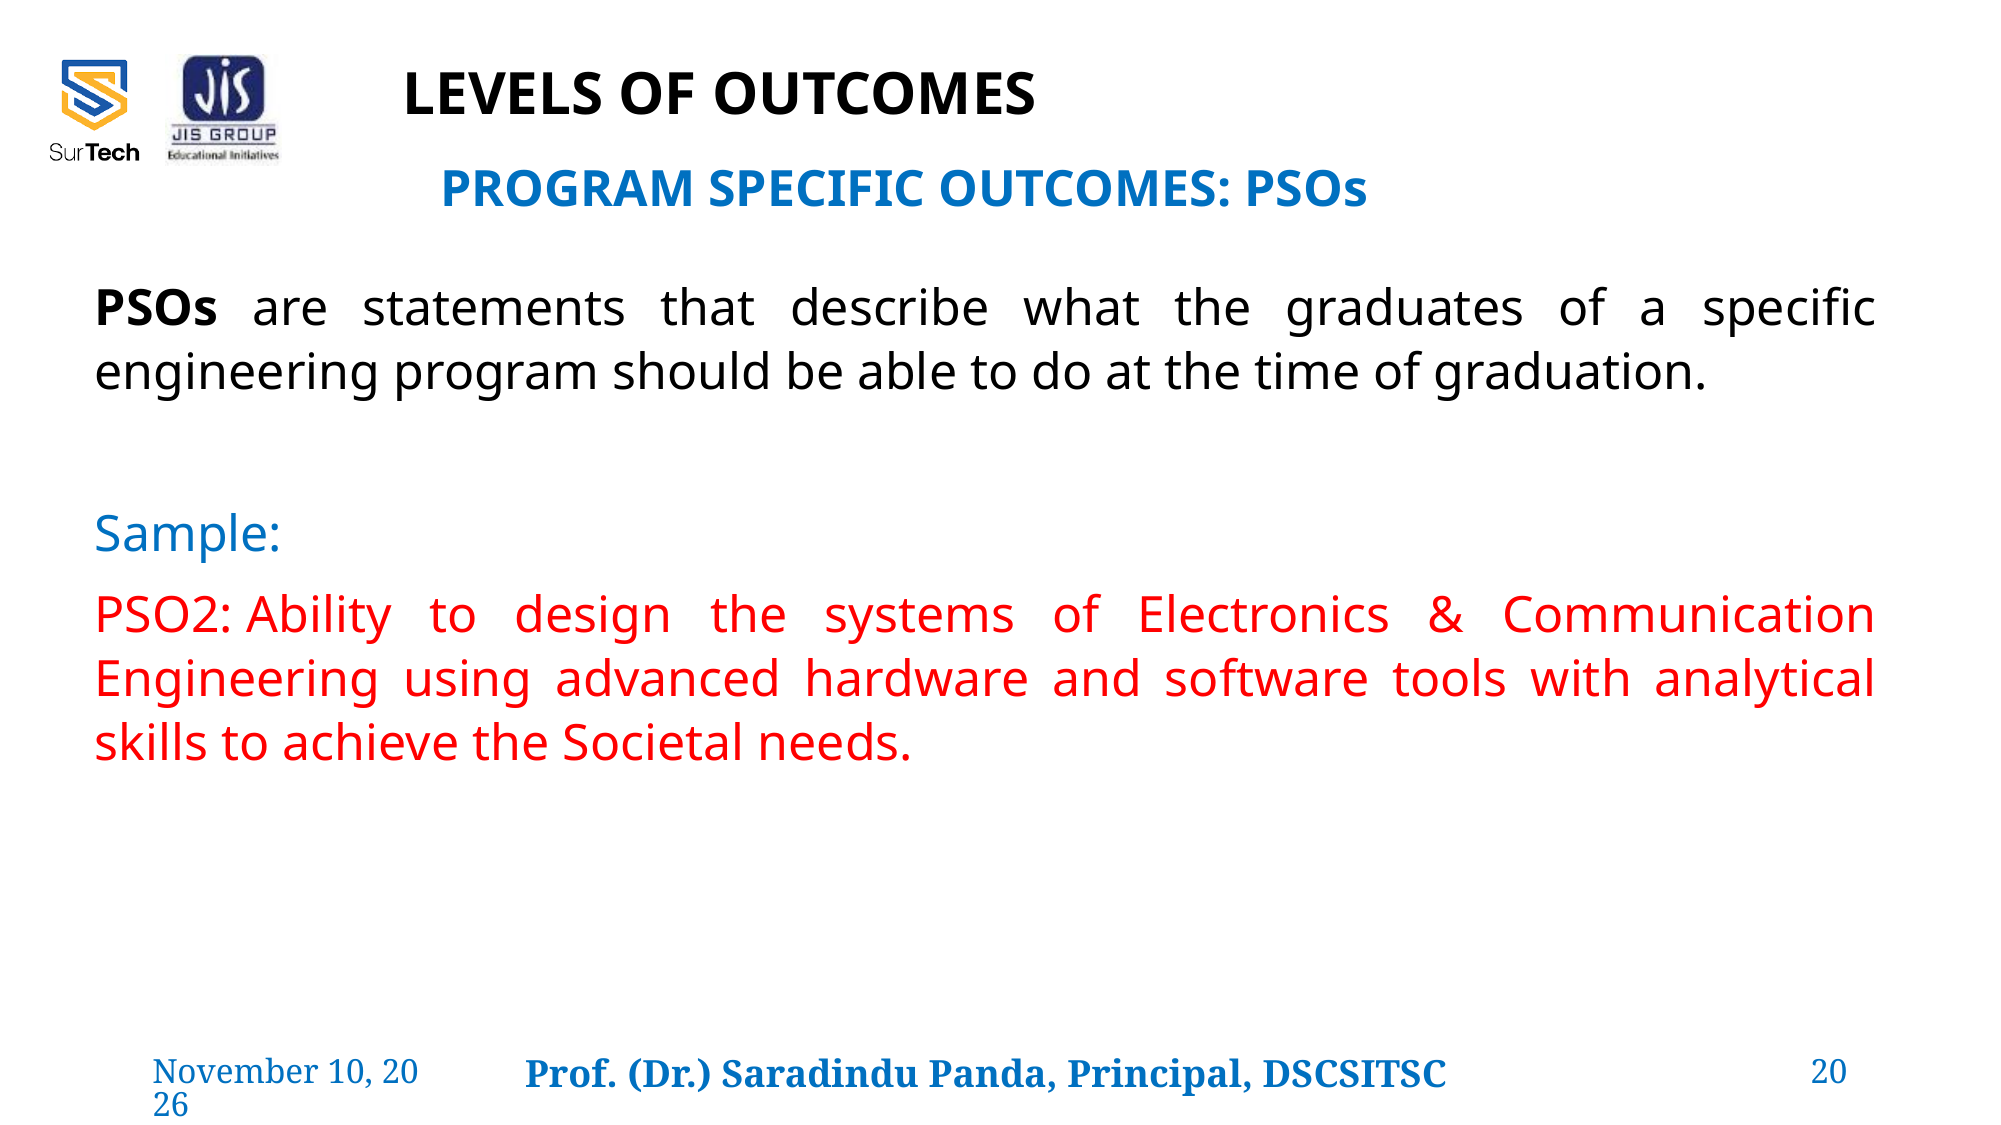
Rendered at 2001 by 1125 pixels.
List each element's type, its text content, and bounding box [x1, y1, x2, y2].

text_box PROGRAM SPECIFIC OUTCOMES: PSOs [425, 144, 1770, 224]
title LEVELS OF OUTCOMES [387, 50, 1893, 134]
slide_number 20 [1644, 1042, 1863, 1103]
picture [23, 39, 282, 181]
footer Prof. (Dr.) Saradindu Panda, Principal, DSCSITSC [510, 1042, 1533, 1103]
text_box PSOs are statements that describe what the graduates of a specific engineering program should be able to do at the time of graduation. Sample: PSO2: Ability to design the systems of Electronics & Communication Engineering using advanced hardware and software tools with analytical skills to achieve the Societal needs. [80, 264, 1893, 779]
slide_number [137, 1042, 436, 1103]
